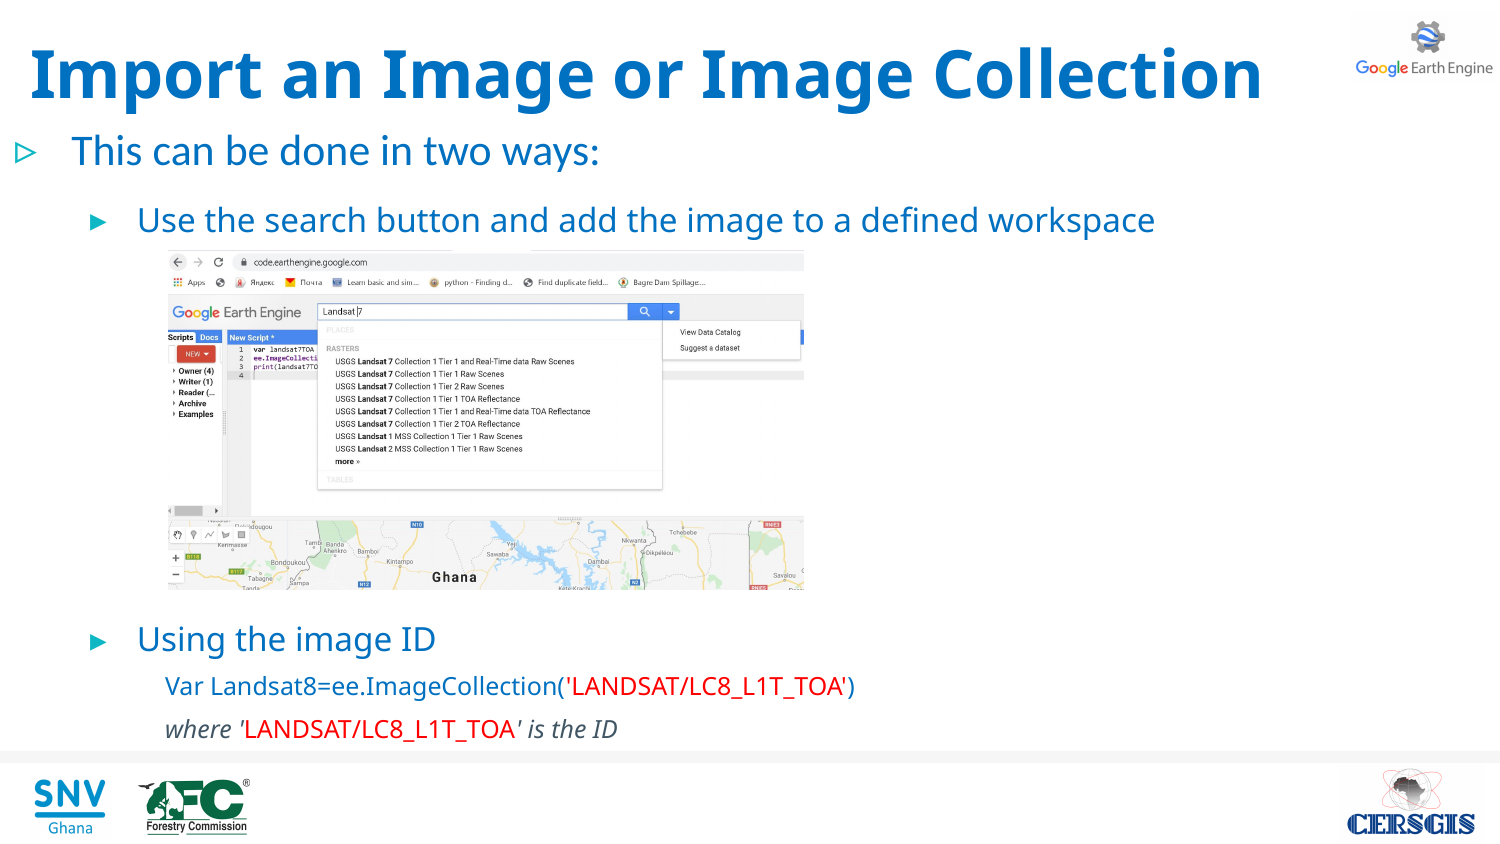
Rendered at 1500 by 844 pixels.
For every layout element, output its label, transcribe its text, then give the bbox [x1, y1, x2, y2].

picture [29, 775, 111, 839]
list This can be done in two ways: Use the search button and add the image to a defined workspace Using the image ID Var Landsat8=ee.ImageCollection('LANDSAT/LC8_L1T_TOA') where 'LANDSAT/LC8_L1T_TOA' is the ID [0, 106, 1245, 559]
picture [1337, 763, 1484, 844]
title Import an Image or Image Collection [15, 24, 1373, 127]
picture [138, 772, 250, 842]
picture [168, 249, 804, 590]
picture [1351, 11, 1498, 83]
